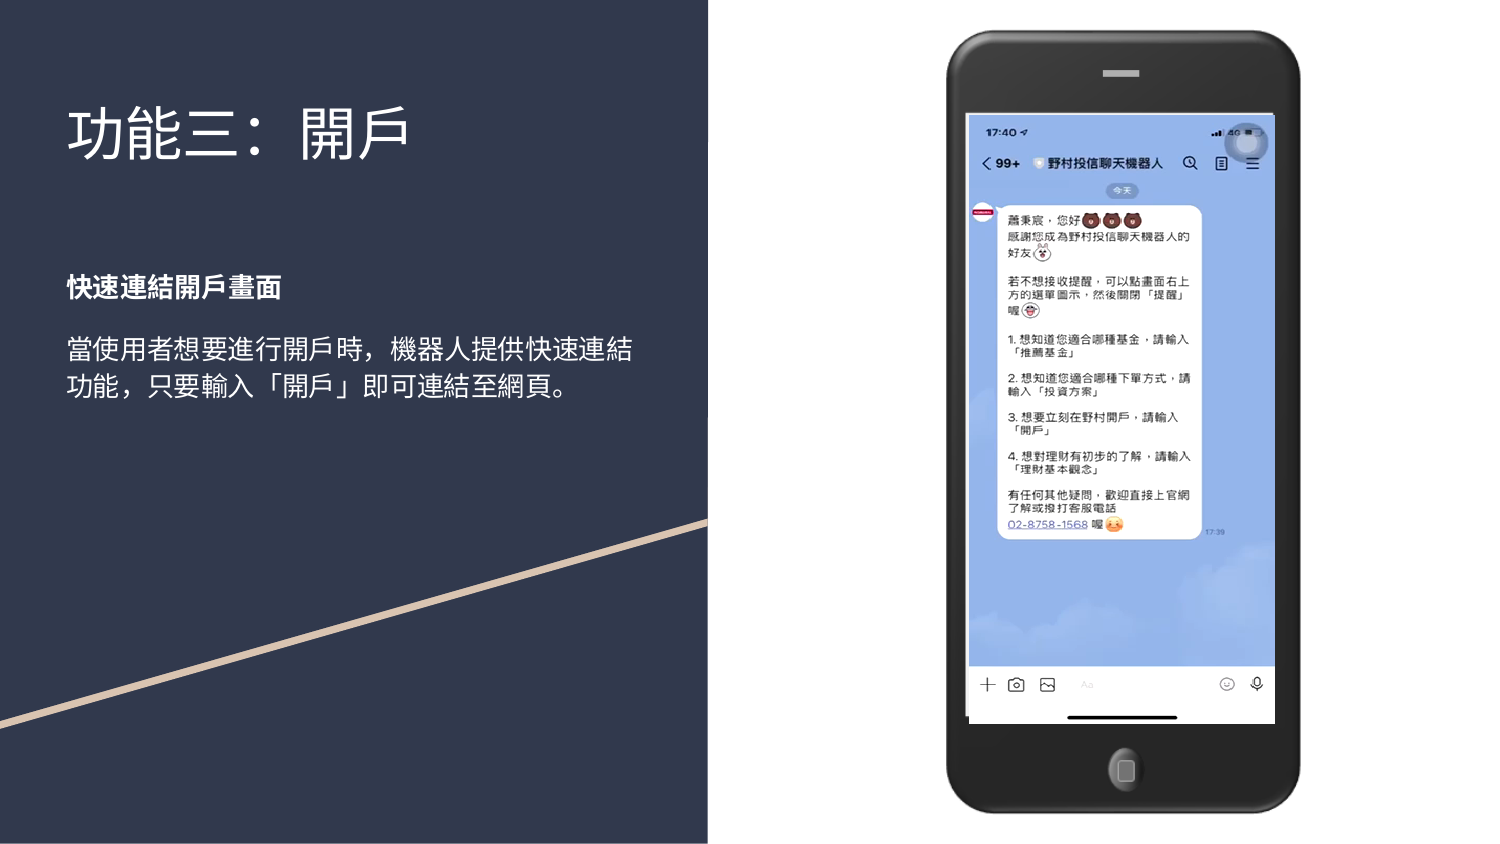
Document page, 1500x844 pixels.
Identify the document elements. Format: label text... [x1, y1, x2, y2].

list 快速連結開戶畫面 當使用者想要進行開戶時，機器人提供快速連結功能，只要輸入「開戶」即可連結至網頁。 [51, 250, 654, 755]
picture [944, 25, 1304, 818]
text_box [968, 114, 1276, 725]
title 功能三：開戶 [51, 82, 702, 201]
